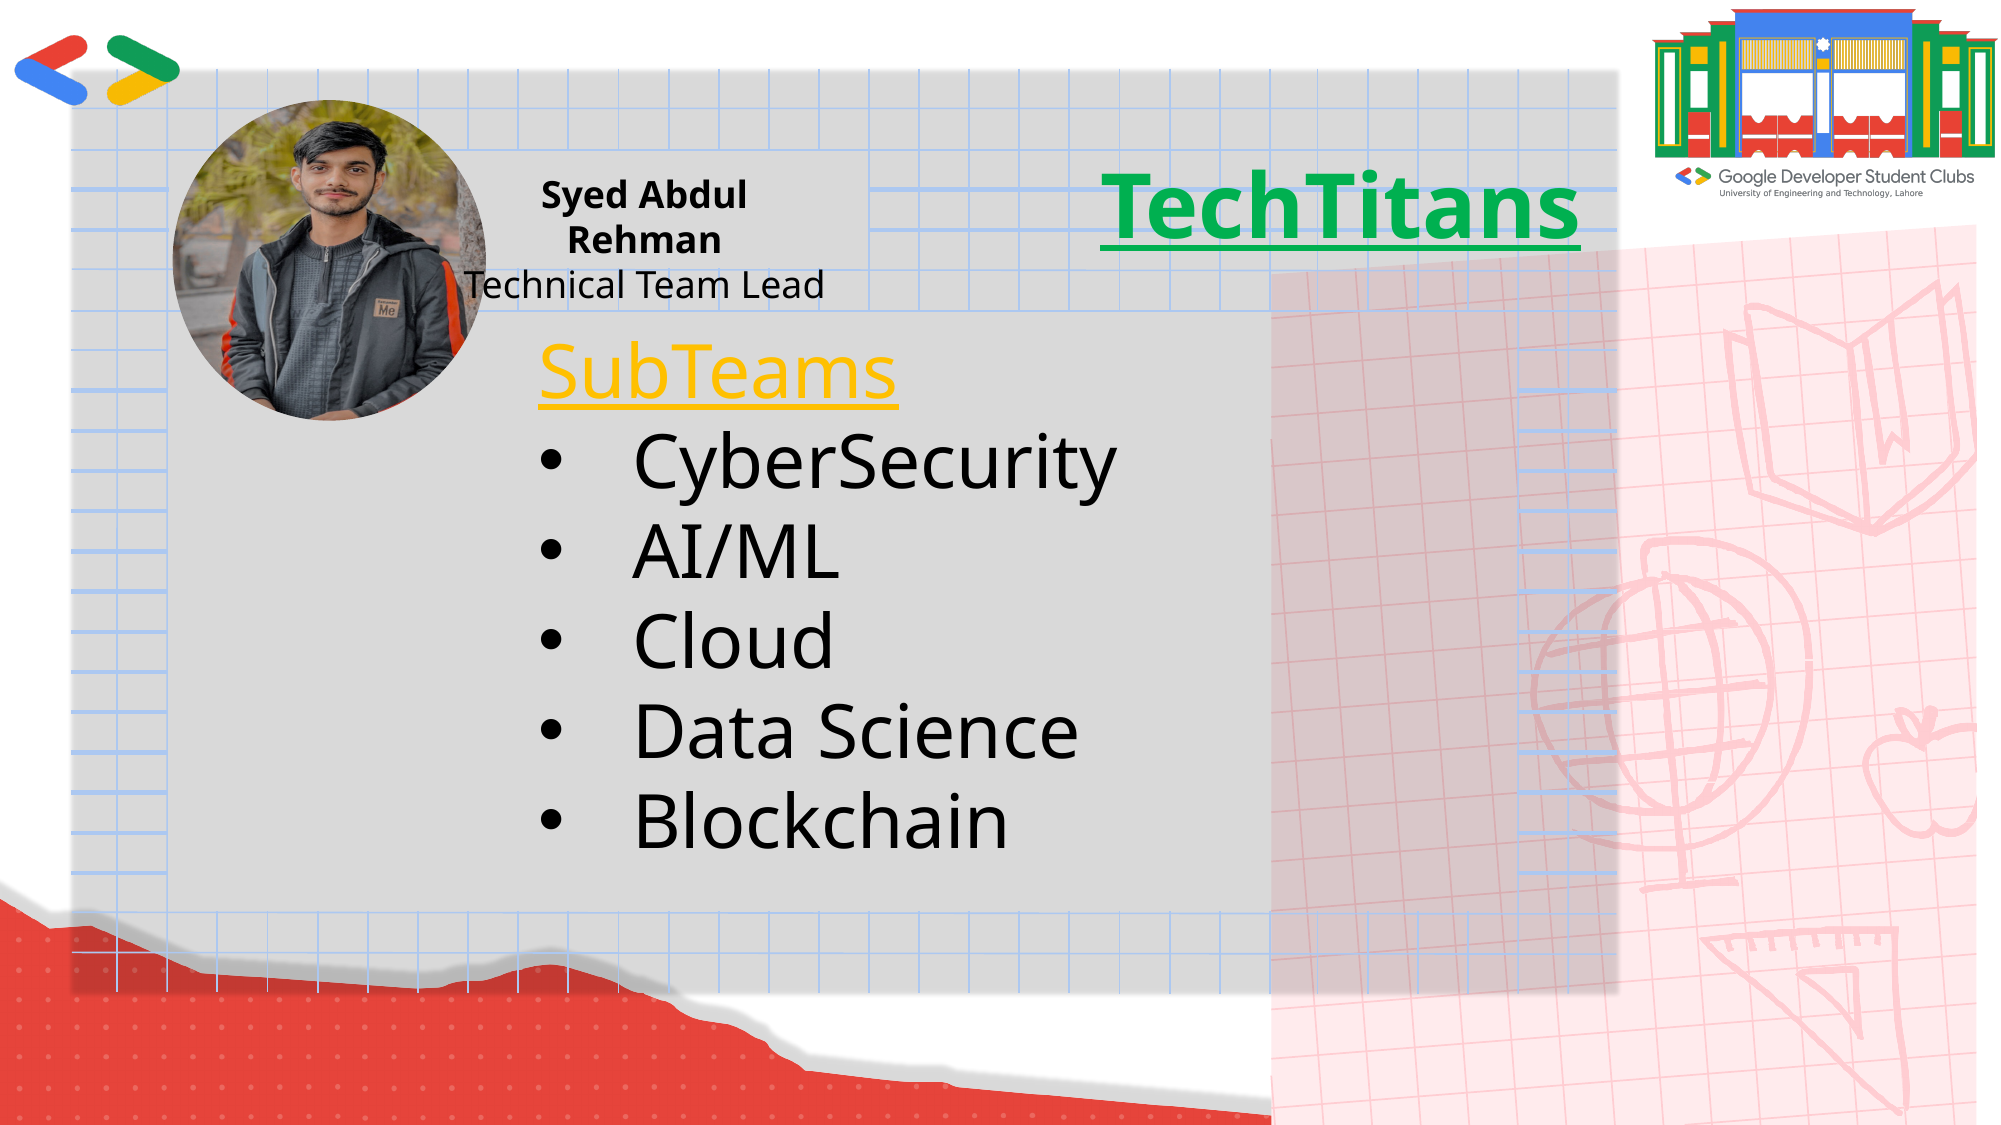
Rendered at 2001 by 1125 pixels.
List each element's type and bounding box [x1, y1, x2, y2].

picture [6, 0, 487, 421]
text_box [0, 63, 1977, 1125]
picture [1646, 0, 2000, 208]
